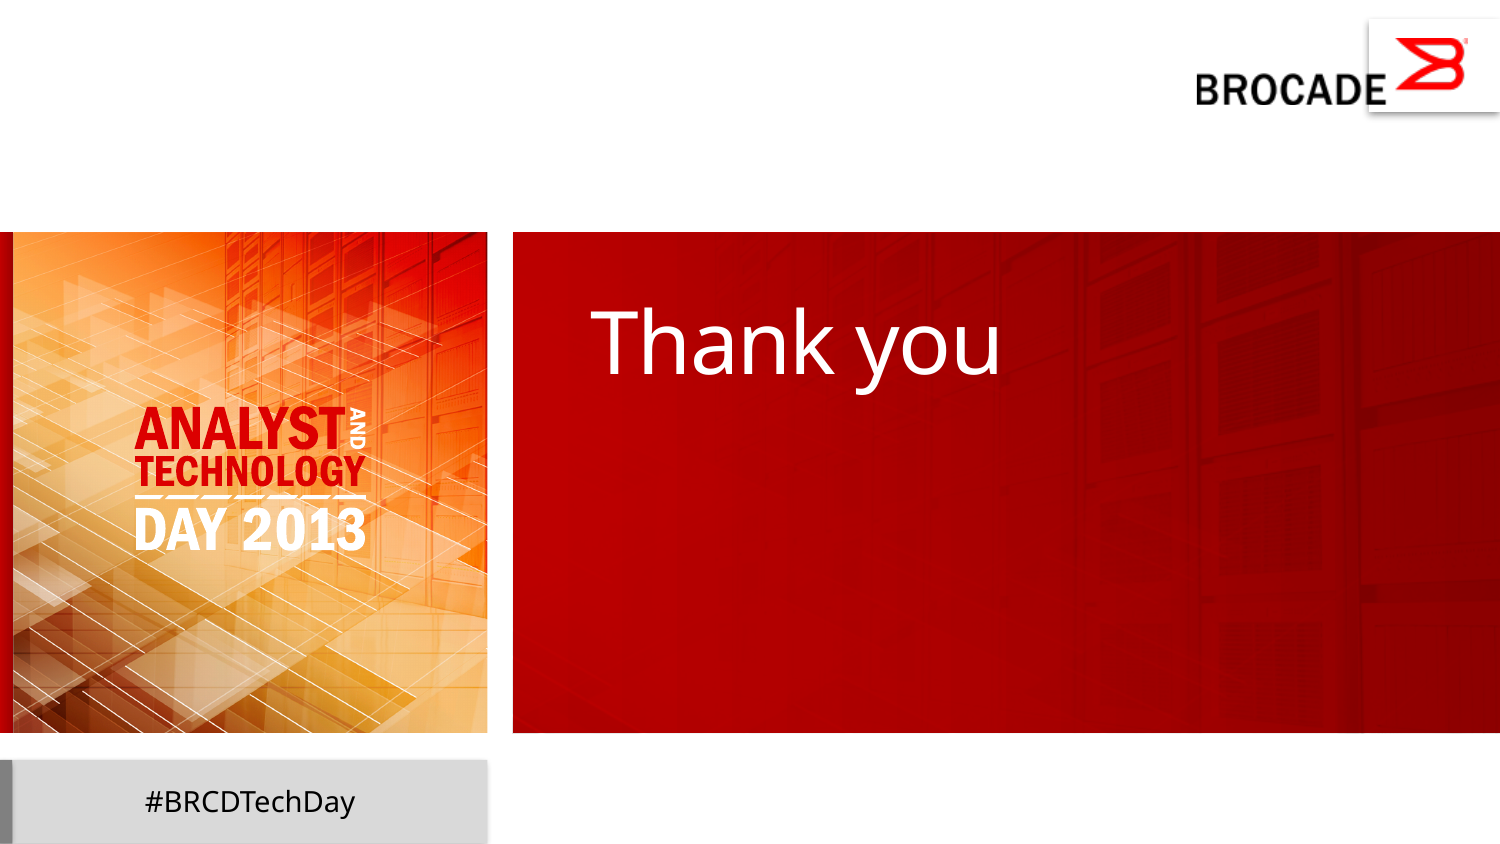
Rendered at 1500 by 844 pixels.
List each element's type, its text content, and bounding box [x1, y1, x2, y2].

picture [12, 232, 488, 734]
text_box [0, 759, 13, 844]
list Thank you [575, 298, 1439, 462]
text_box [1368, 18, 1500, 113]
text_box #BRCDTechDay [130, 776, 371, 826]
picture [1196, 38, 1468, 105]
text_box [13, 759, 488, 844]
text_box [492, 546, 1350, 598]
